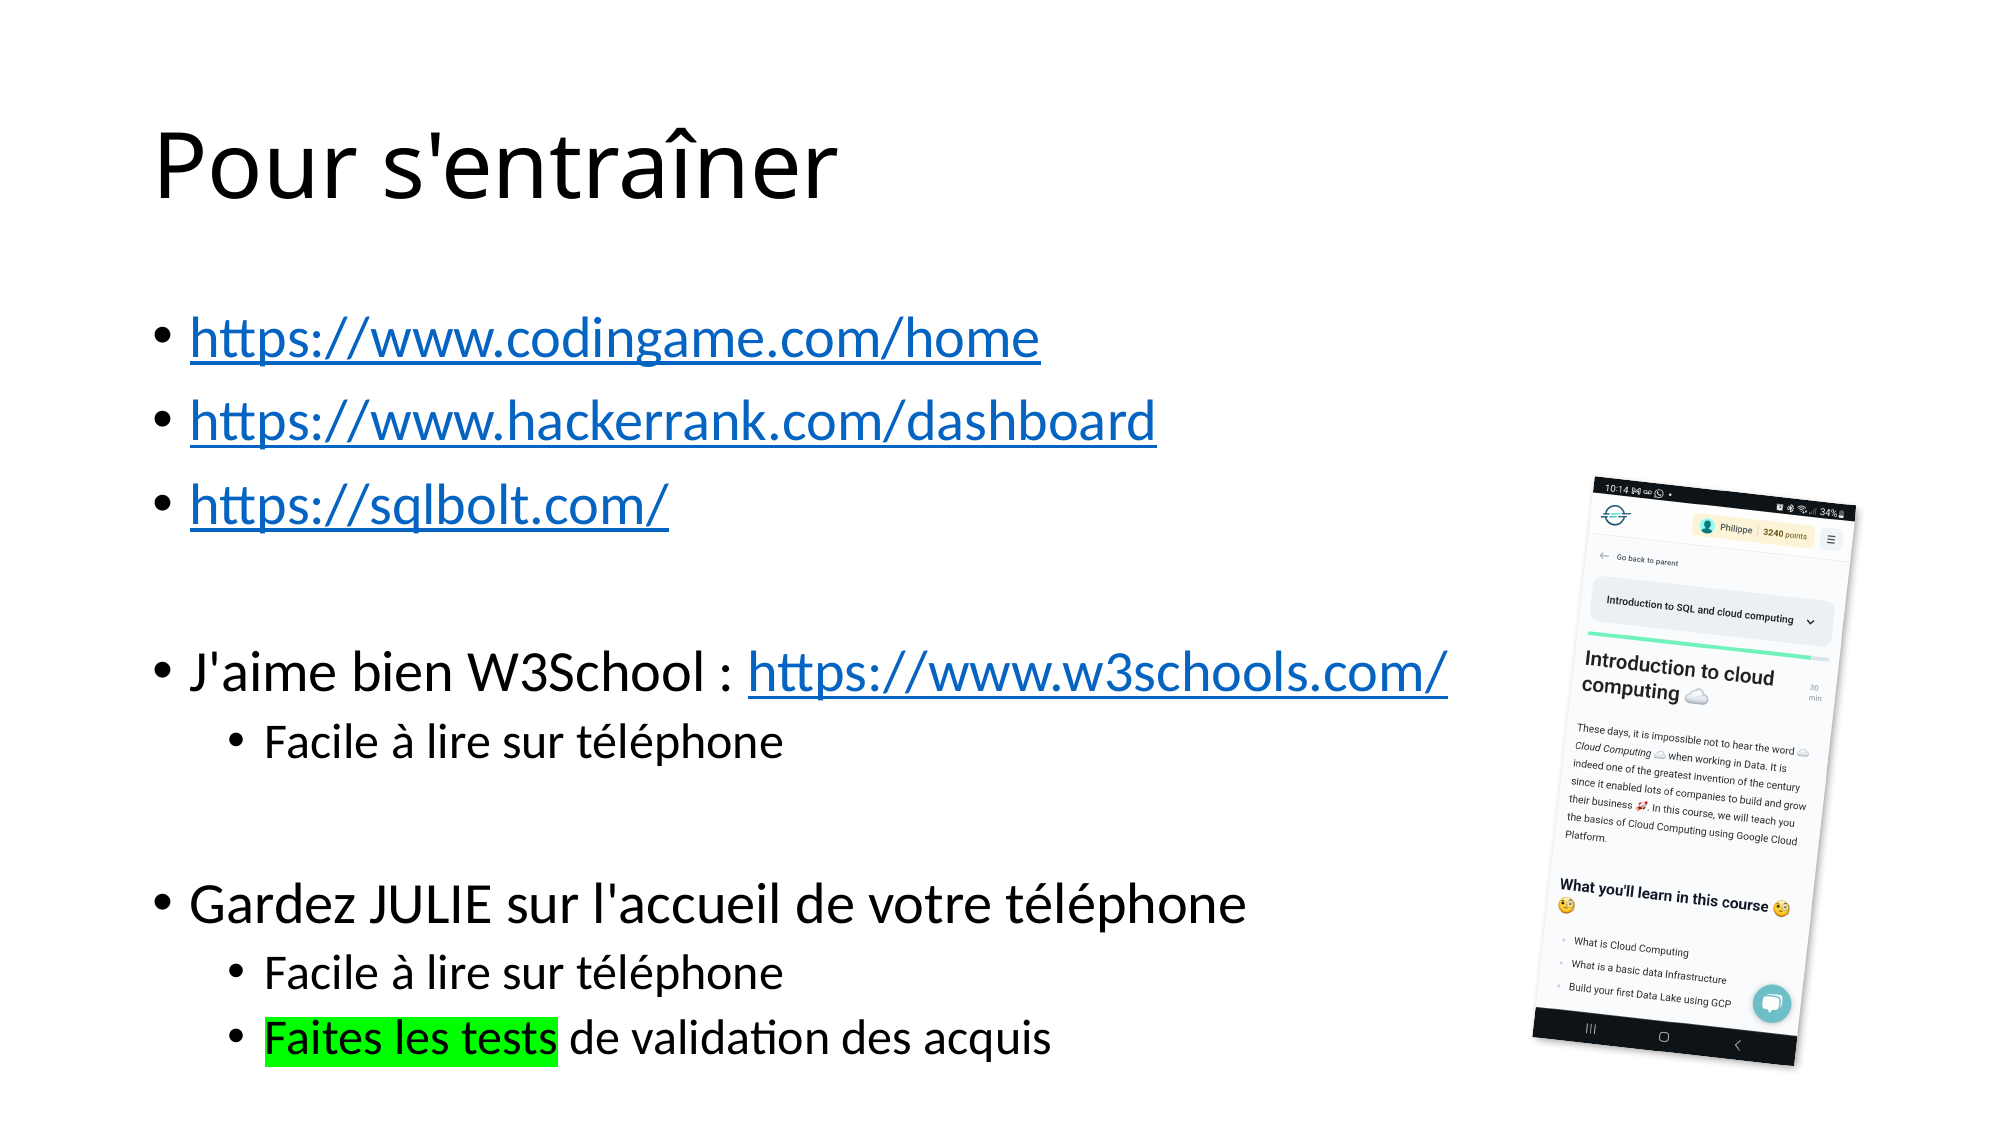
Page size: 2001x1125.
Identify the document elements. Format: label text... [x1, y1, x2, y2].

title Pour s'entraîner [137, 59, 1863, 278]
list https://www.codingame.com/home https://www.hackerrank.com/dashboard https://sqlbolt.com/ J'aime bien W3School : https://www.w3schools.com/ Facile à lire sur téléphone Gardez JULIE sur l'accueil de votre téléphone Facile à lire sur téléphone Faites les tests de validation des acquis [137, 299, 1863, 1084]
picture [1533, 477, 1856, 1065]
